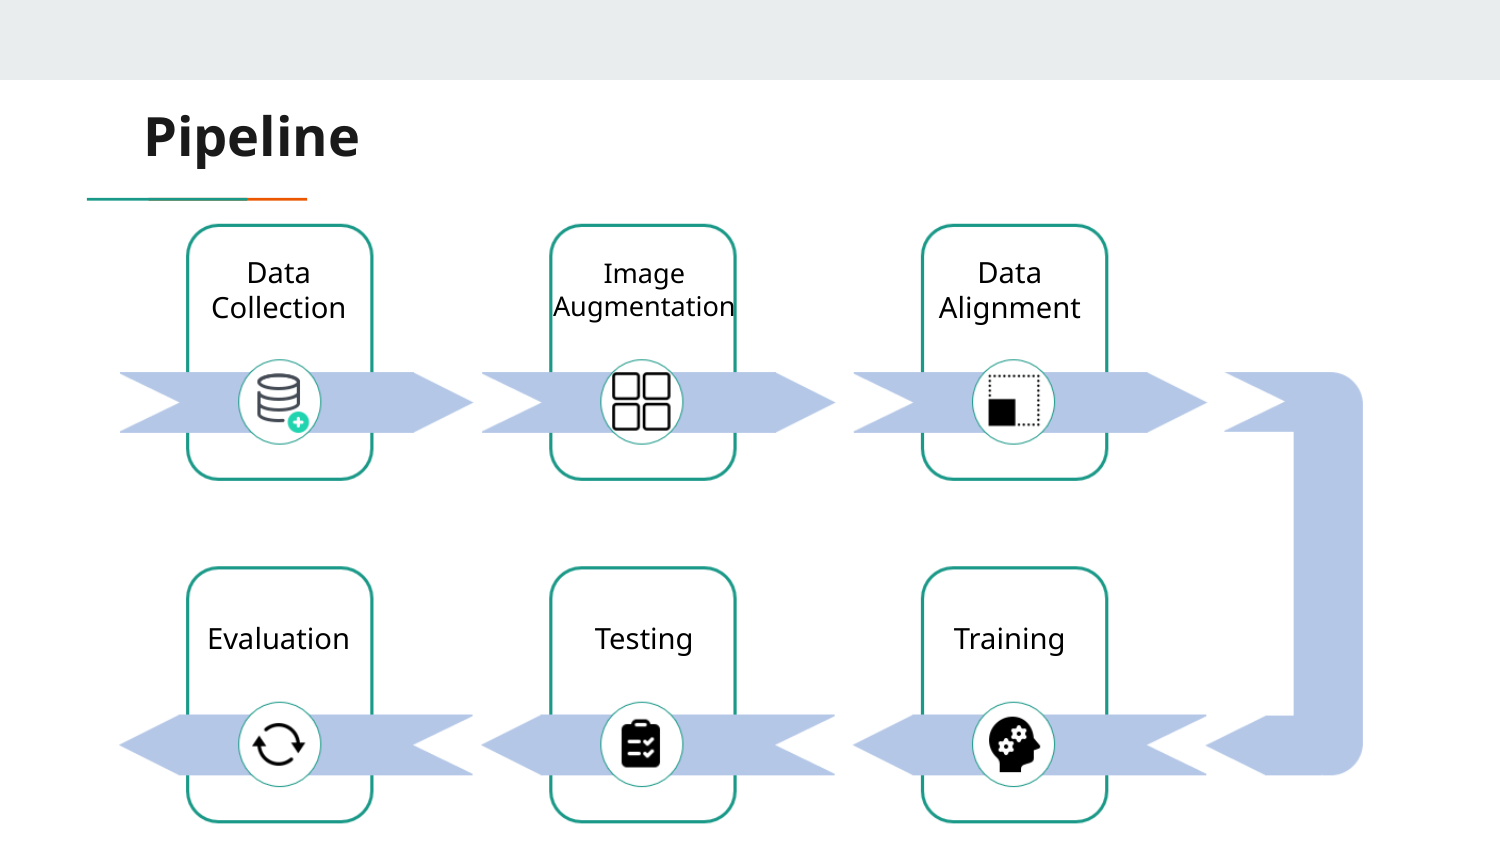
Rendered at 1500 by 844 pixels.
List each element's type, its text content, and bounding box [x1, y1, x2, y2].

text_box Pipeline [128, 87, 404, 175]
picture [103, 212, 1397, 833]
